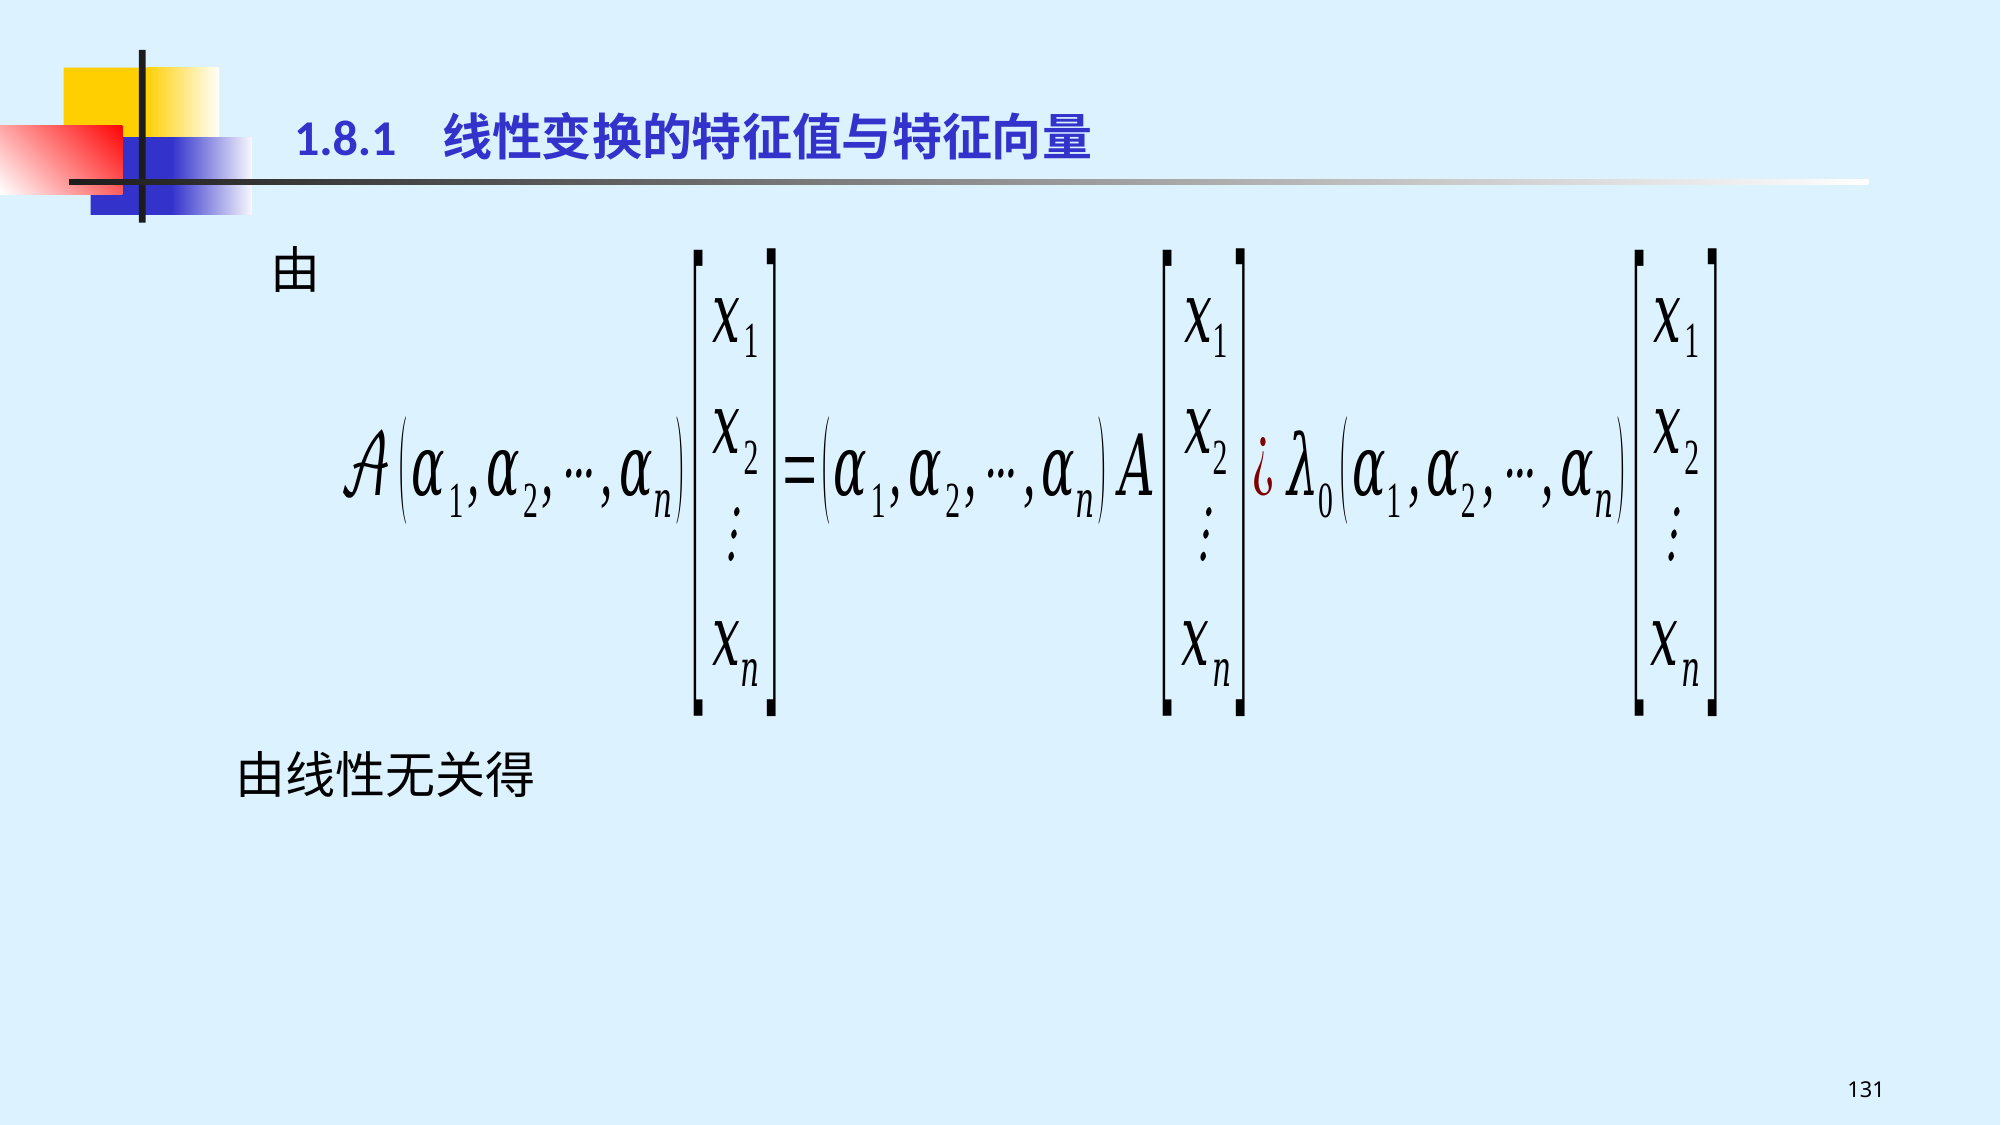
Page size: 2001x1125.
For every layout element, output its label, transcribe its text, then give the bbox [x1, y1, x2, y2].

slide_number 131 [1483, 1037, 1901, 1113]
text_box 1.8.1 线性变换的特征值与特征向量 [279, 97, 1154, 173]
